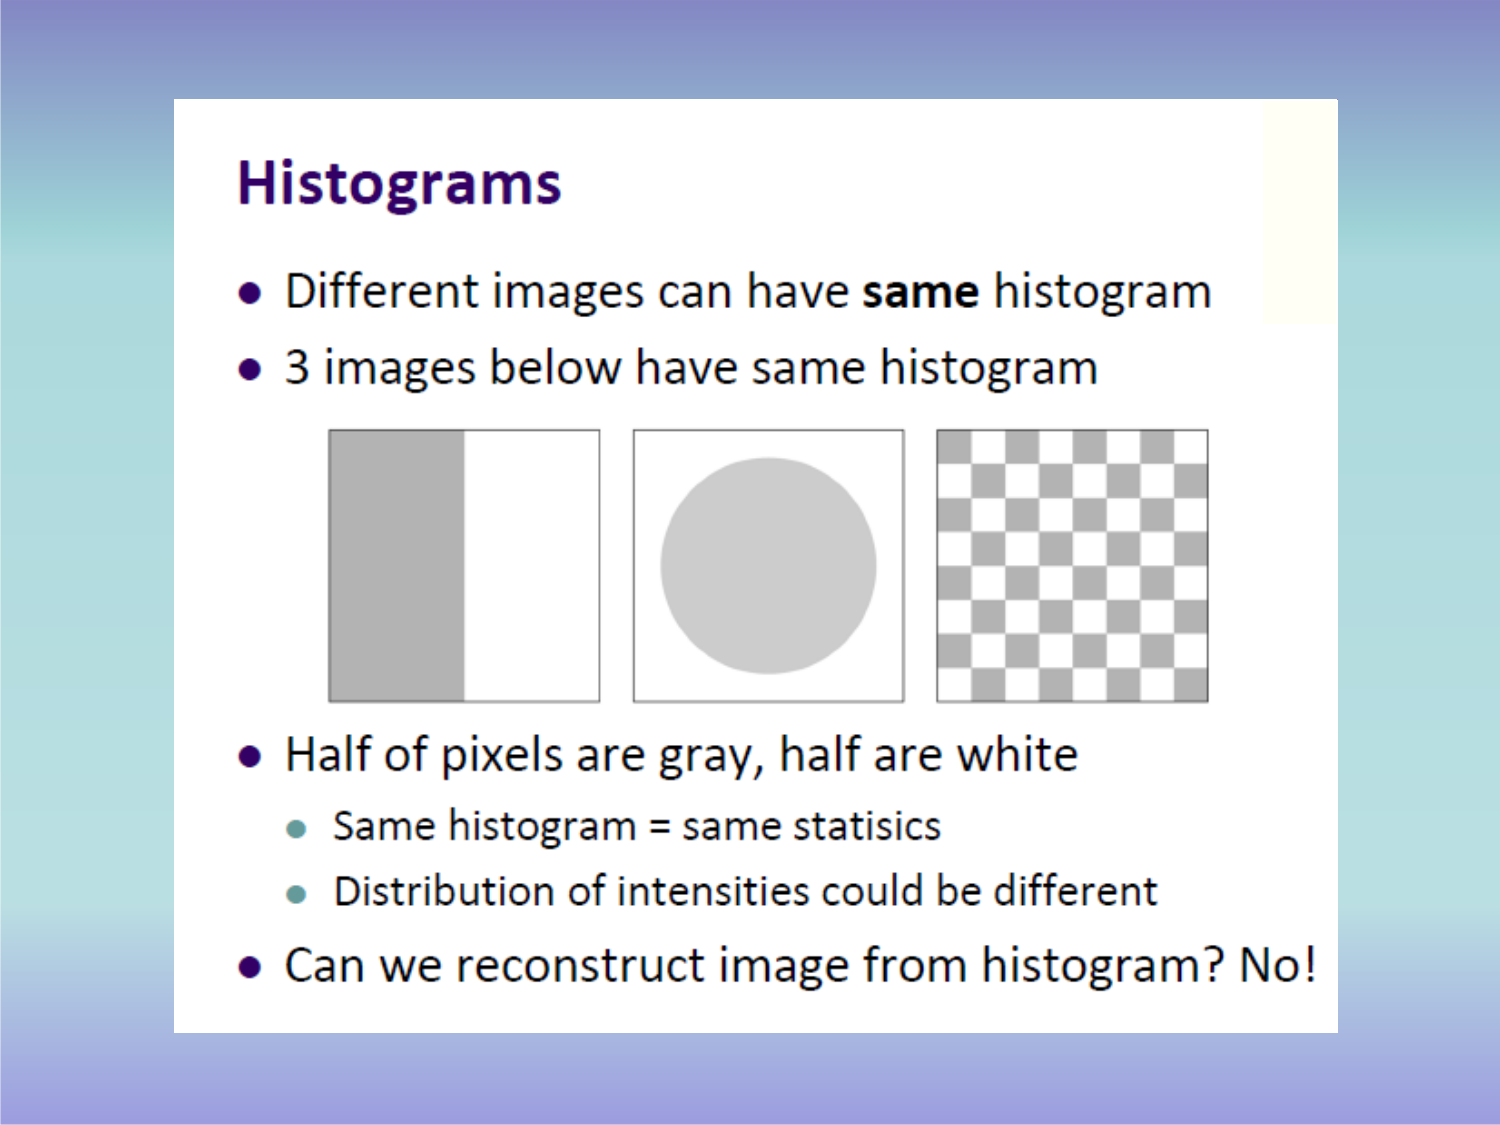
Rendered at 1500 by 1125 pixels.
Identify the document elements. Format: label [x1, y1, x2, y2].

picture [0, 0, 1500, 1125]
text_box [174, 98, 1339, 1033]
